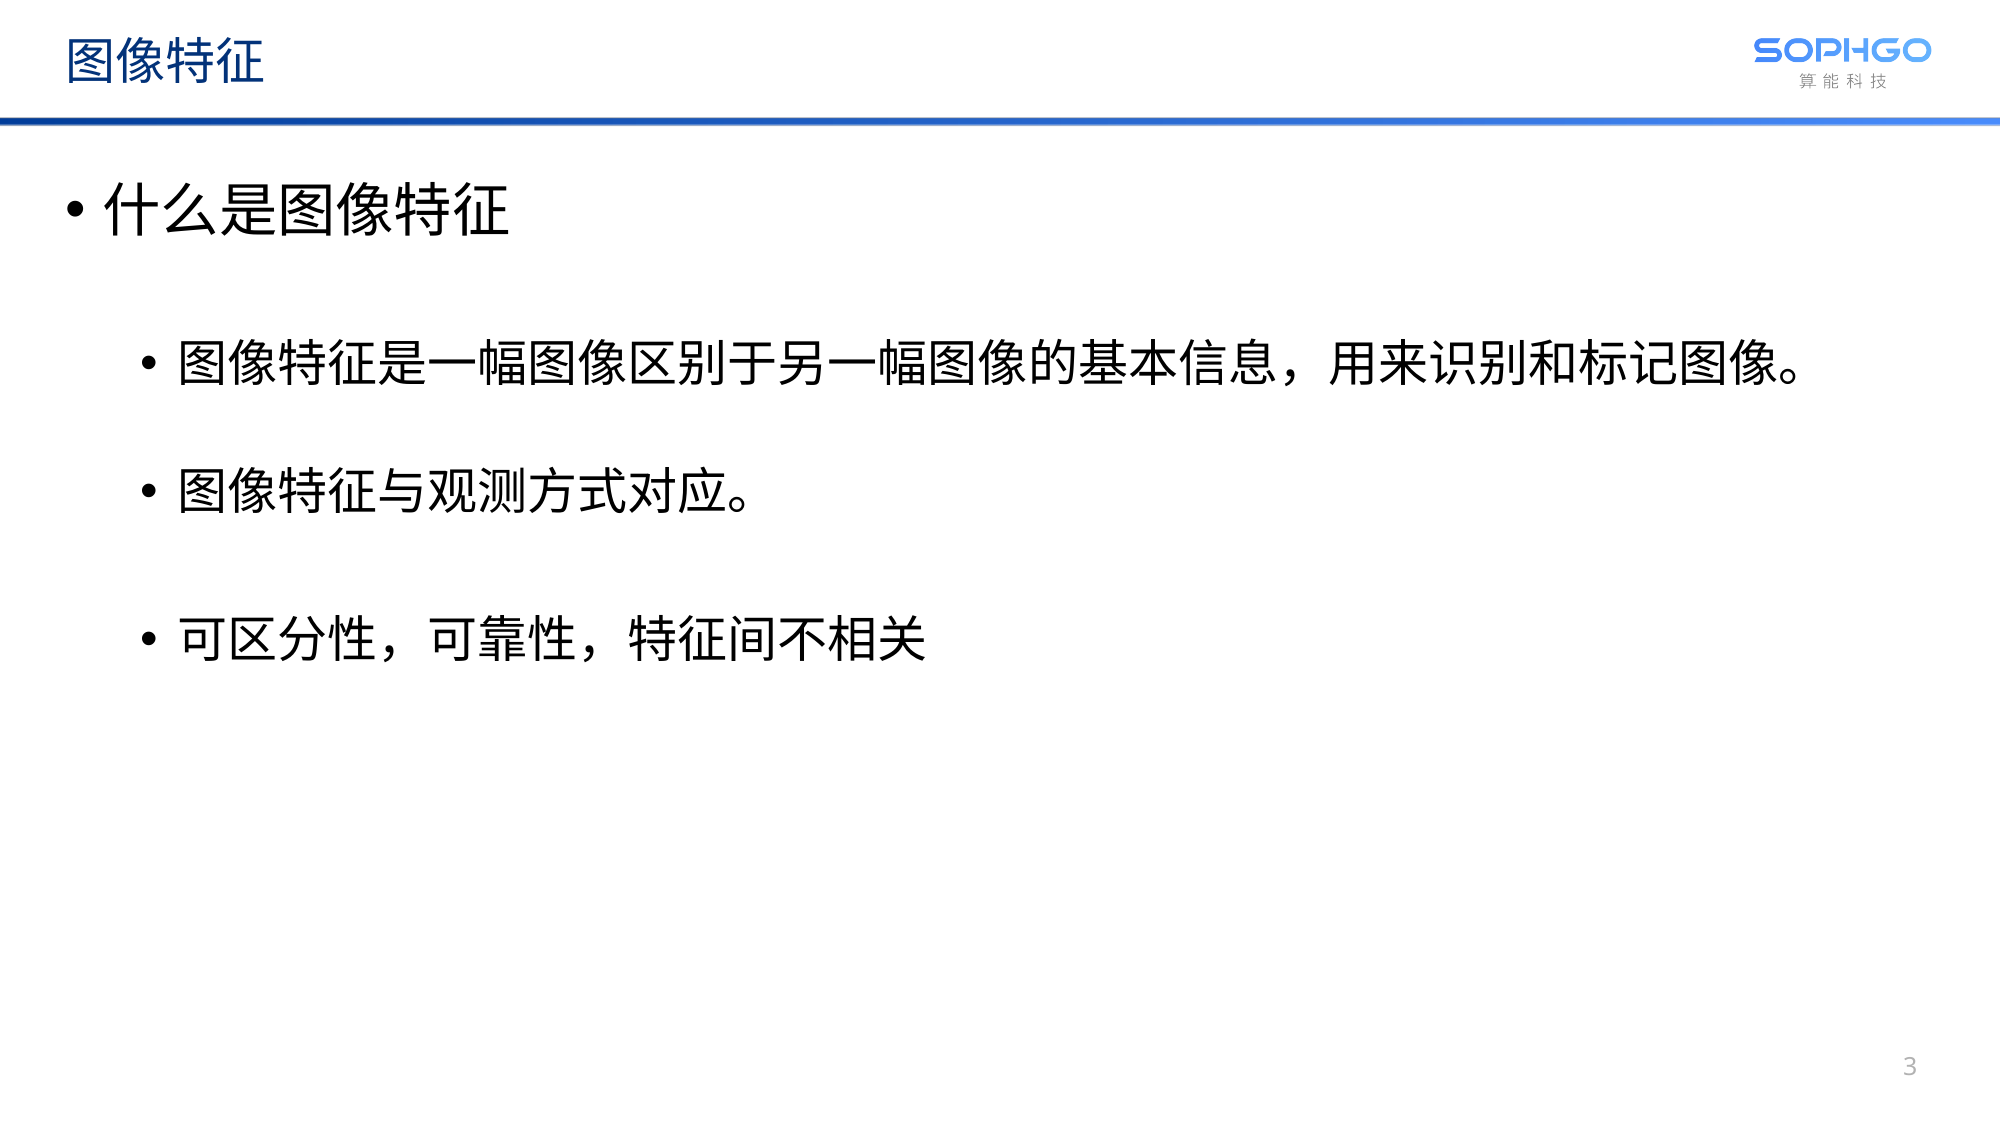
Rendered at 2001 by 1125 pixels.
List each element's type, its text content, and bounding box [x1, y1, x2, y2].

picture [0, 28, 2000, 134]
slide_number 3 [1482, 1037, 1933, 1098]
title 图像特征 [50, 27, 1690, 99]
list 什么是图像特征 图像特征是一幅图像区别于另一幅图像的基本信息，用来识别和标记图像。 图像特征与观测方式对应。 可区分性，可靠性，特征间不相关 [50, 173, 1933, 1010]
